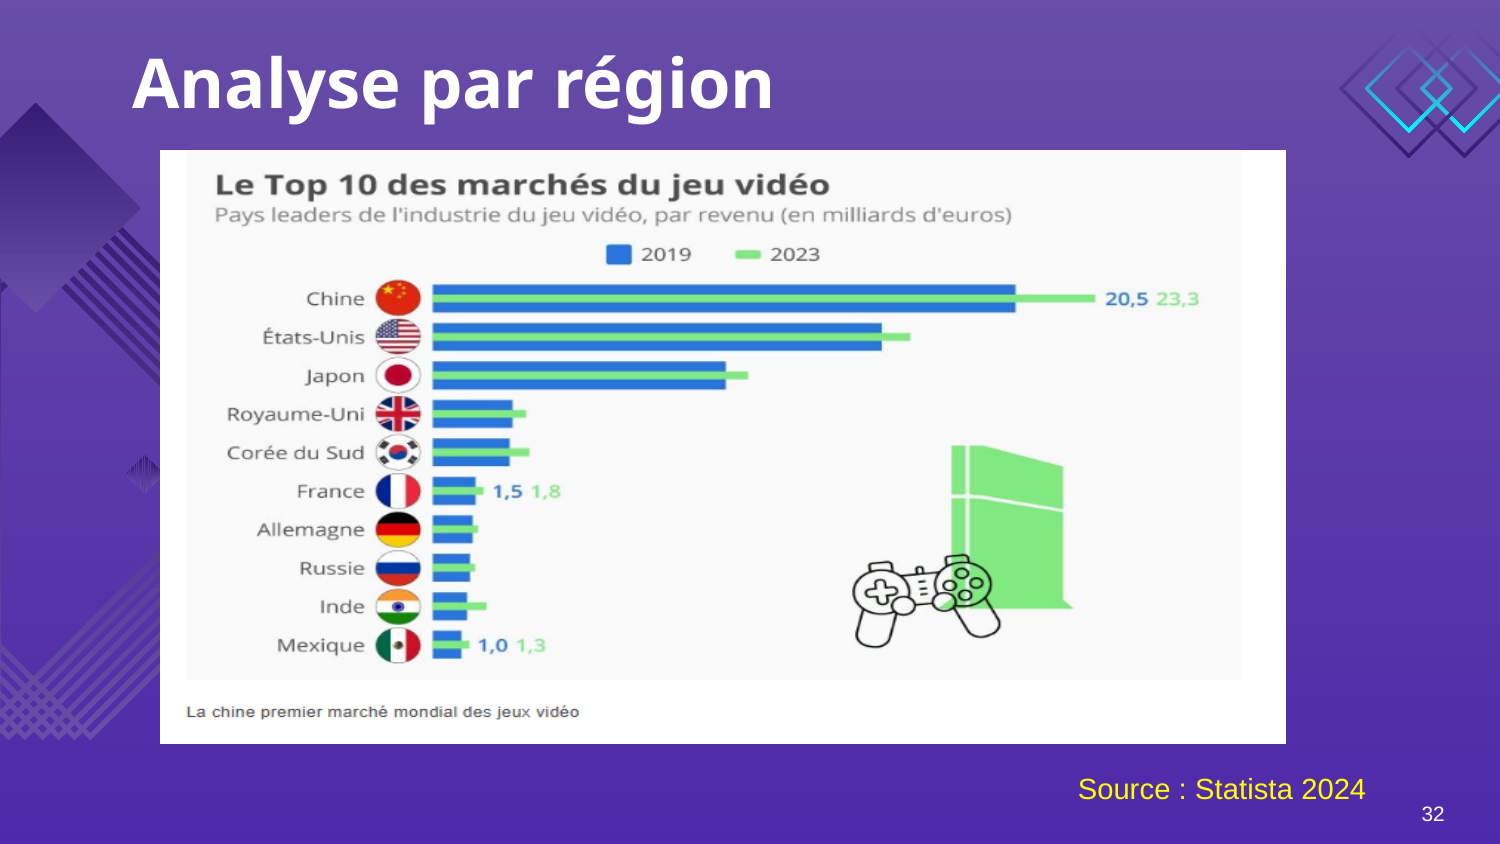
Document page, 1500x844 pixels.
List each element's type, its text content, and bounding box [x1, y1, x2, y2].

title Analyse par région [116, 24, 1383, 119]
picture [159, 150, 1287, 745]
text_box 32 [1406, 793, 1471, 834]
text_box Source : Statista 2024 [1063, 763, 1439, 813]
